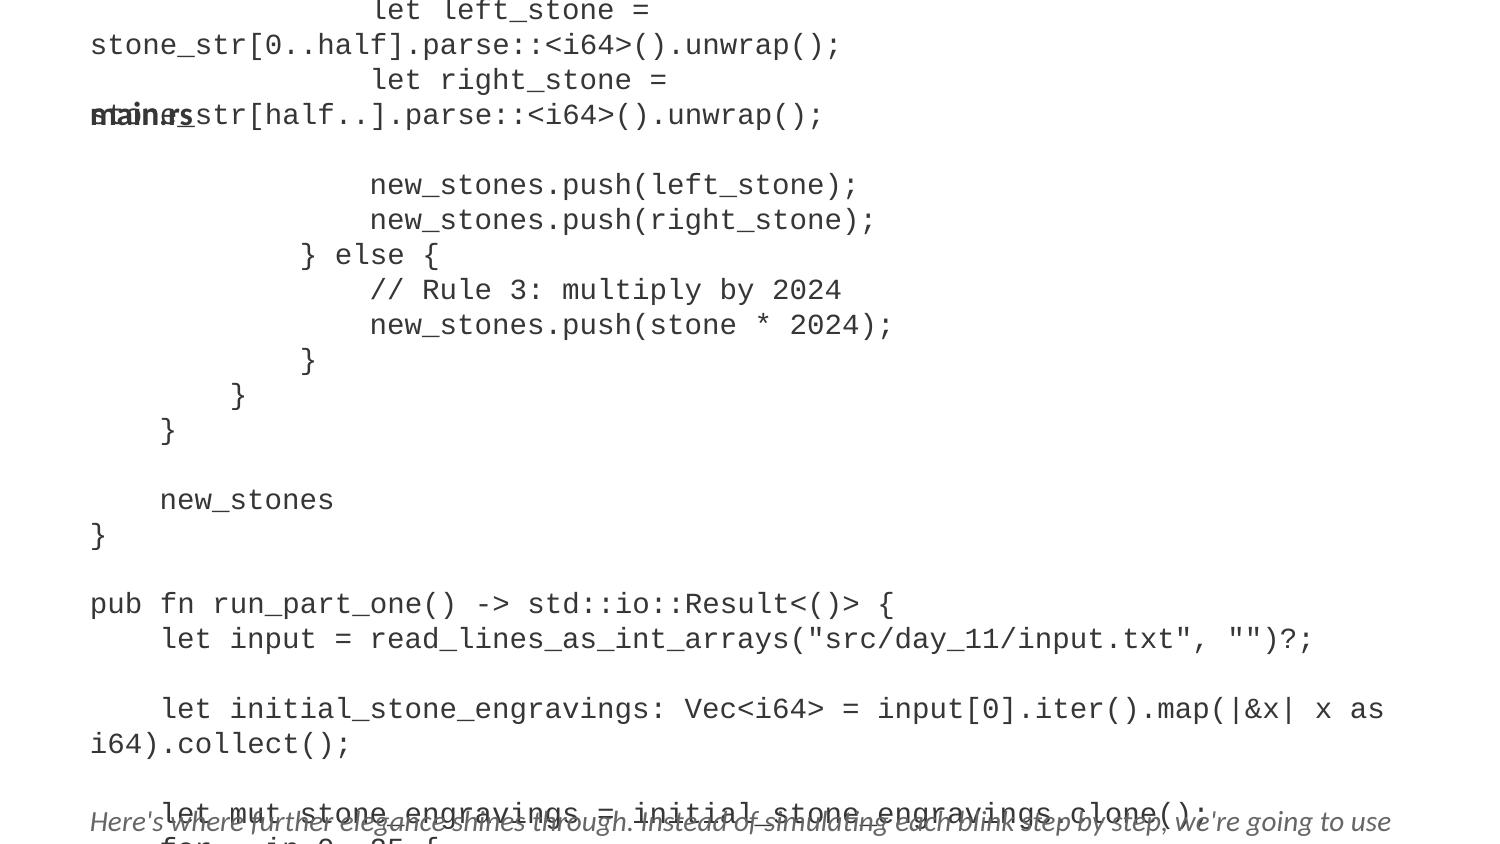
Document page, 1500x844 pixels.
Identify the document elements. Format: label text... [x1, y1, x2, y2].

text_box main.rs [74, 74, 1425, 150]
text_box use std::collections::HashMap; use std::fs::File; use std::io::{self, BufRead, BufReader}; use std::path::Path; type MemoKey = (i64, usize); // (stone_value, blinks_remaining) type MemoMap = HashMap<MemoKey, usize>; fn read_lines_as_int_arrays<P>(filename: P, sep: &str) -> io::Result<Vec<Vec<i32>>> where P: AsRef<Path>, { let file = File::open(filename)?; let reader = BufReader::new(file); let lines: Vec<Result<String, io::Error>> = reader.lines().collect(); let mut int_arrays: Vec<Vec<i32>> = Vec::new(); // split each line by the passed in sep and parse each element as an integer for line in lines { let line: String = line?; let int_array: Vec<i32> = line.split(sep).map(|x| x.parse::<i32>().unwrap()).collect(); int_arrays.push(int_array); } Ok(int_arrays) } fn main() { run_part_one(); } // First, let's implement a naive solution for Part 1 fn execute_blink(stone_engravings: Vec<i64>) -> Vec<i64> { let mut new_stones = Vec::new(); for stone in stone_engravings { if stone == 0 { // Rule 1: stone = 0 -> replaced by stone marked 1 new_stones.push(1); } else { let stone_str = stone.to_string(); let stone_len = stone_str.len(); if stone_len % 2 == 0 { // Rule 2: split into two stones let half = stone_len / 2; let left_stone = stone_str[0..half].parse::<i64>().unwrap(); let right_stone = stone_str[half..].parse::<i64>().unwrap(); new_stones.push(left_stone); new_stones.push(right_stone); } else { // Rule 3: multiply by 2024 new_stones.push(stone * 2024); } } } new_stones } pub fn run_part_one() -> std::io::Result<()> { let input = read_lines_as_int_arrays("src/day_11/input.txt", "")?; let initial_stone_engravings: Vec<i64> = input[0].iter().map(|&x| x as i64).collect(); let mut stone_engravings = initial_stone_engravings.clone(); for _ in 0..25 { stone_engravings = execute_blink(stone_engravings); } // println!("Count of stones after 25 blinks: {}", stone_engravings.len()); run_part_two(); Ok(()) } fn count_stones_recursive(stone: i64, blinks: usize, memo: &mut MemoMap) -> usize { if blinks == 0 { return 1; } let key = (stone, blinks); if let Some(&count) = memo.get(&key) { return count; } let result = if stone == 0 { count_stones_recursive(1, blinks - 1, memo) } else { let digit_count = stone.to_string().len(); if digit_count % 2 == 0 { let stone_str = stone.to_string(); let half = digit_count / 2; let left = stone_str[..half].parse::<i64>().unwrap(); let right = stone_str[half..].parse::<i64>().unwrap(); count_stones_recursive(left, blinks - 1, memo) + count_stones_recursive(right, blinks - 1, memo) } else { count_stones_recursive(stone * 2024, blinks - 1, memo) } }; memo.insert(key, result); result } pub fn run_part_two() -> std::io::Result<()> { let input = read_lines_as_int_arrays("src/day_11/input.txt", "")?; let initial_stones: Vec<i64> = input[0].iter().map(|&x| x as i64).collect(); let blinks = 75; let mut memo = HashMap::new(); let total: usize = initial_stones.iter() .map(|&stone| { count_stones_recursive(stone, blinks, &mut memo) }) .sum(); println!("Total stones after {} blinks: {}", blinks, total); Ok(()) [74, 179, 1425, 780]
text_box Here's where further elegance shines through. Instead of simulating each blink step by step, we're going to use our memoized recursive function to calculate the total stones efficiently. We can give our map function the desired number of blinks directly. [74, 794, 1425, 844]
